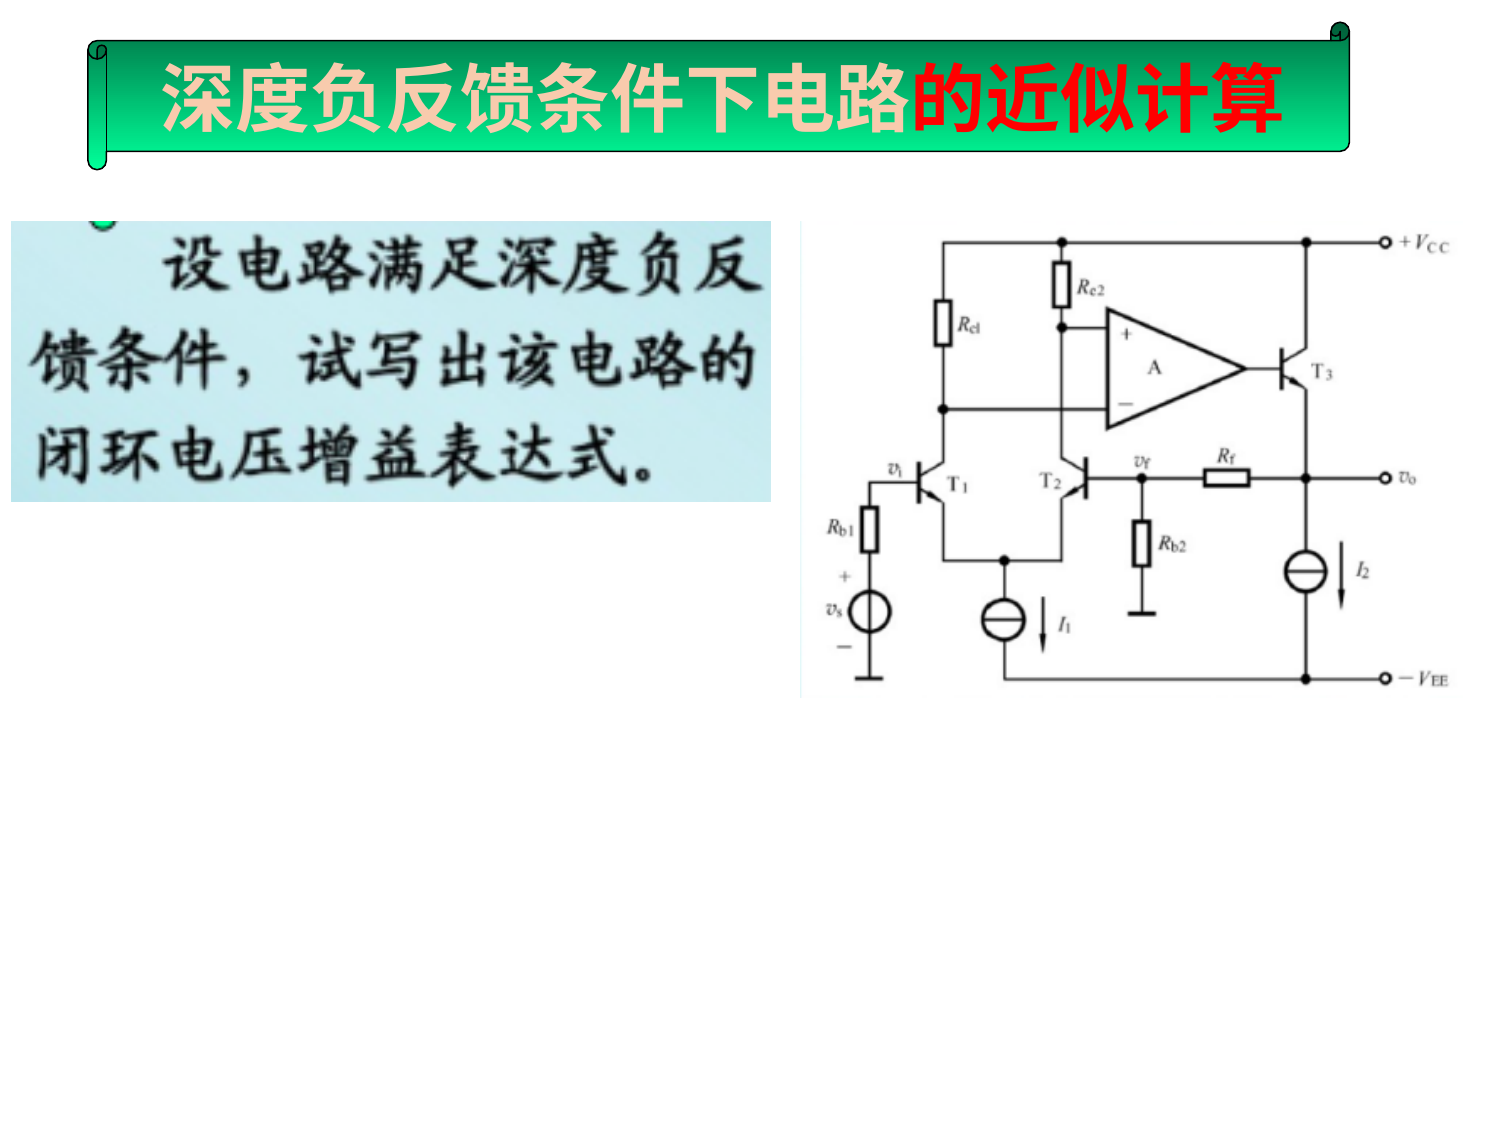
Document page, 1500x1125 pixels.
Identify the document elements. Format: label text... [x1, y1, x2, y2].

picture [799, 221, 1463, 698]
picture [11, 221, 771, 502]
text_box 深度负反馈条件下电路的近似计算 [87, 22, 1350, 170]
